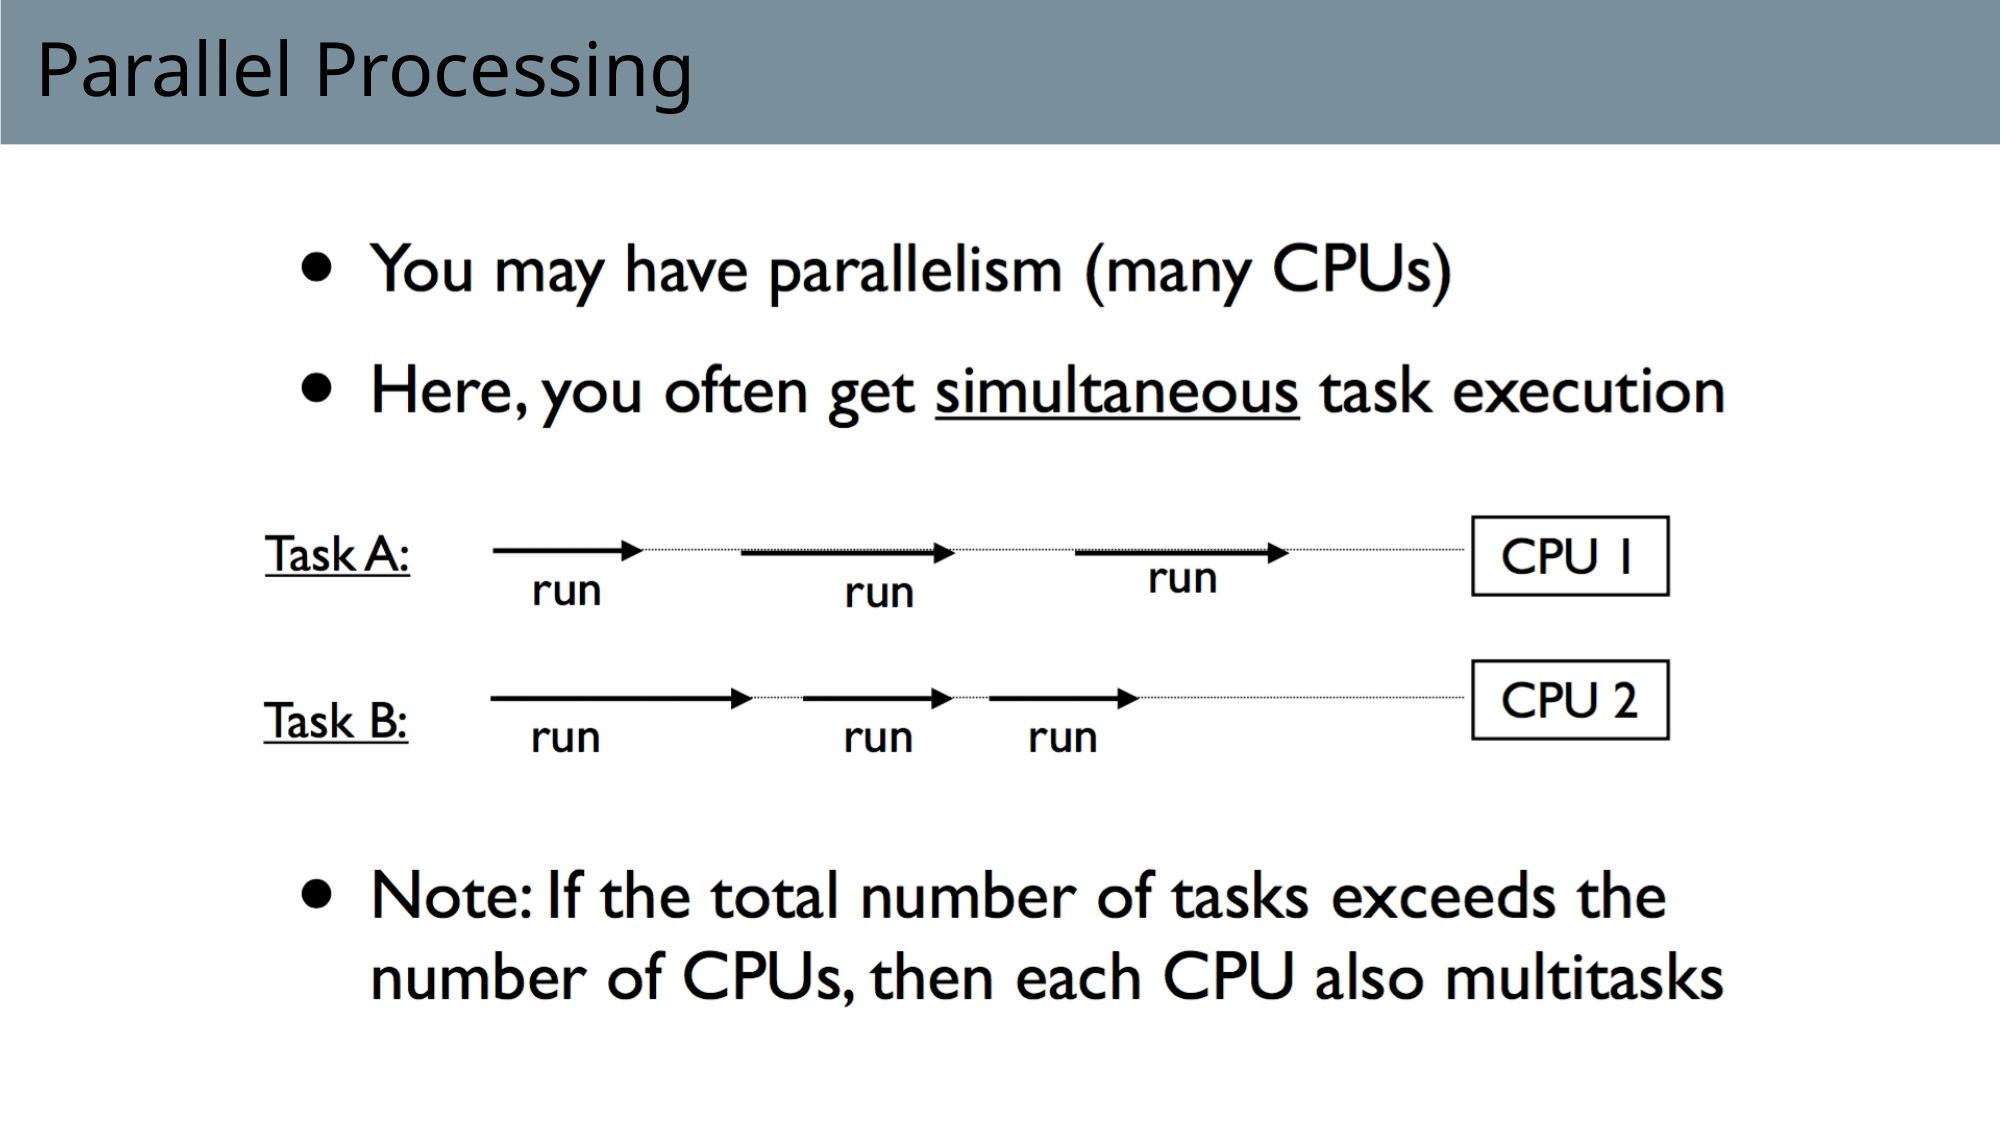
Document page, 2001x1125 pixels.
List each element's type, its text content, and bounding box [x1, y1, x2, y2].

picture [210, 206, 1790, 1069]
title Parallel Processing [0, 0, 2000, 145]
